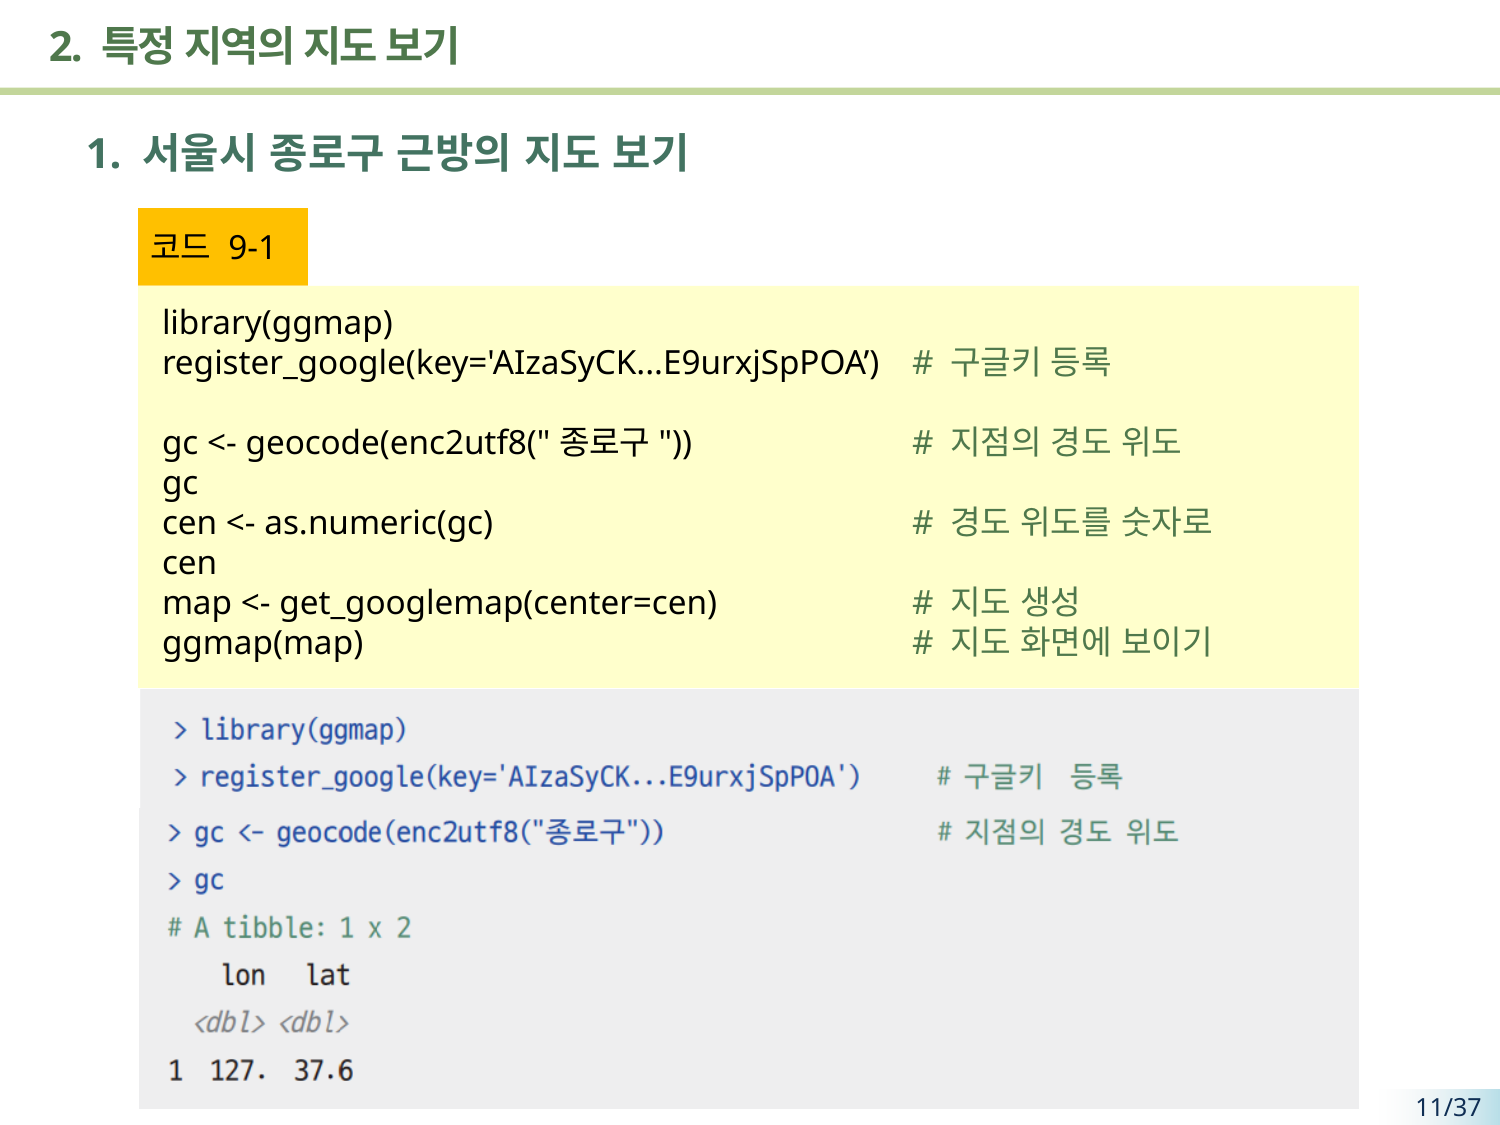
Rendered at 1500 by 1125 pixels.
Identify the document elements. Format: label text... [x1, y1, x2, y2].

picture [139, 689, 1360, 1109]
list 1. 서울시 종로구 근방의 지도 보기 [70, 119, 1474, 1050]
text_box [136, 206, 310, 284]
text_box [136, 284, 1361, 689]
text_box library(ggmap) register_google(key='AIzaSyCK...E9urxjSpPOA’) # 구글키 등록 gc <- geocode(enc2utf8("종로구")) # 지점의 경도 위도 gc cen <- as.numeric(gc) # 경도 위도를 숫자로 cen map <- get_googlemap(center=cen) # 지도 생성 ggmap(map) # 지도 화면에 보이기 [147, 294, 1312, 669]
text_box 코드 9-1 [135, 219, 293, 274]
title 2. 특정 지역의 지도 보기 [34, 6, 1312, 84]
